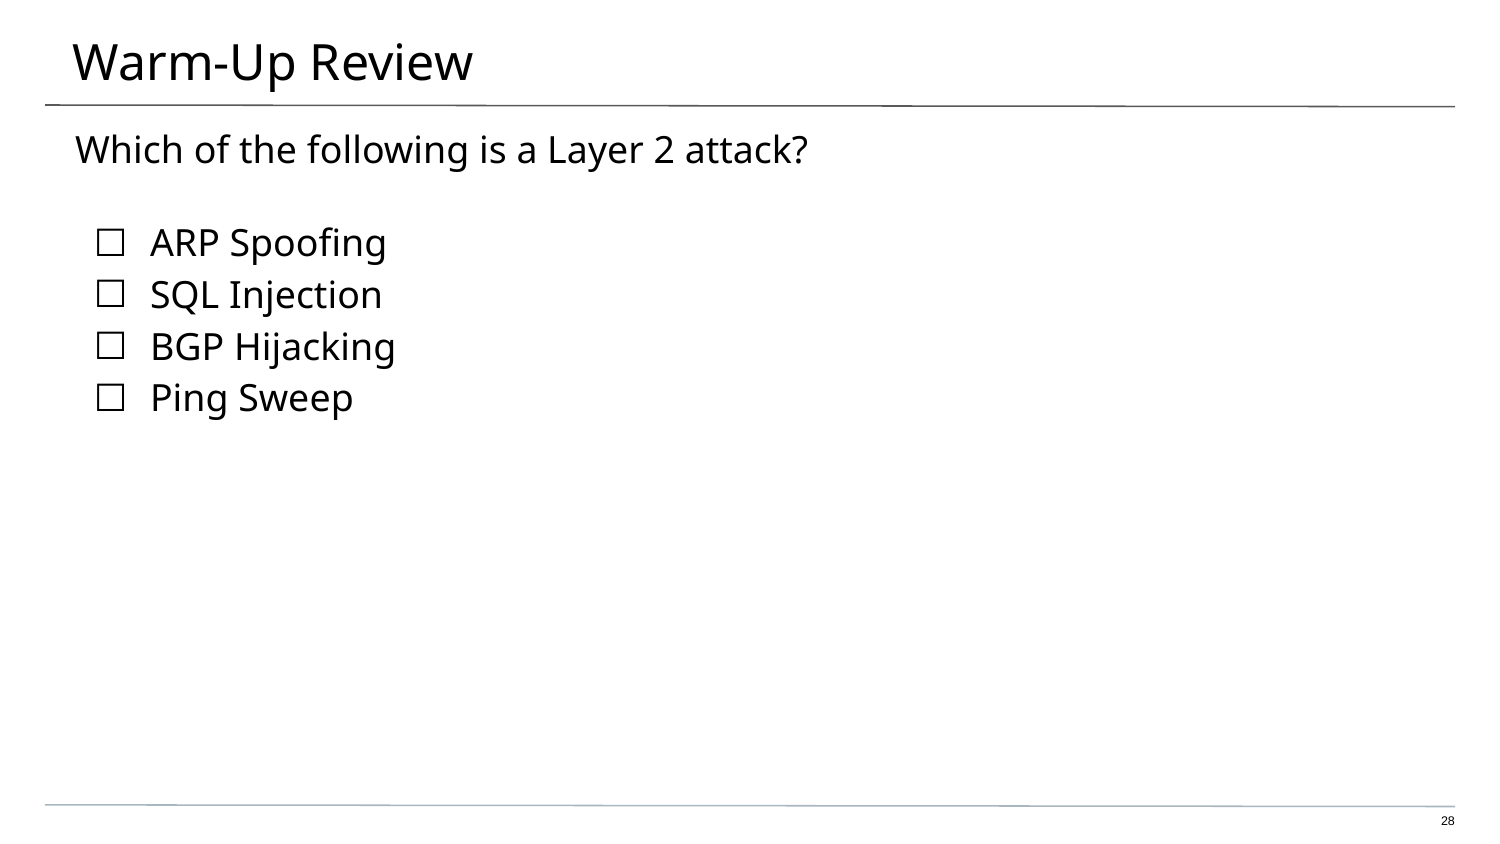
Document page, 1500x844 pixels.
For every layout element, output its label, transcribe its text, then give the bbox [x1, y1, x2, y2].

title Warm-Up Review [0, 0, 1500, 88]
list ARP Spoofing SQL Injection BGP Hijacking Ping Sweep [0, 212, 1500, 805]
slide_number 28 [1412, 813, 1455, 831]
subtitle Which of the following is a Layer 2 attack? [0, 110, 1500, 171]
